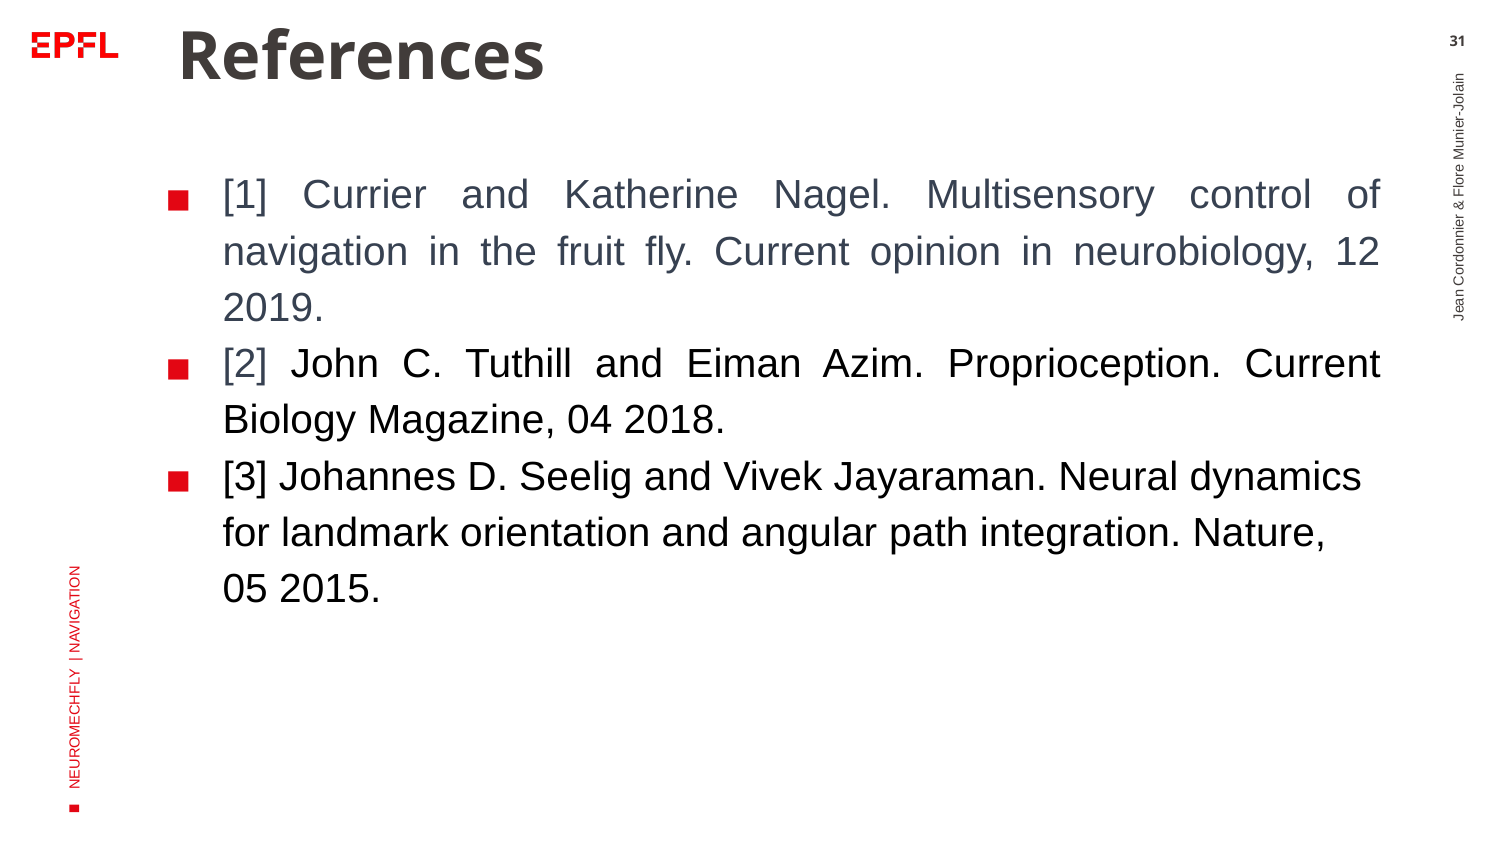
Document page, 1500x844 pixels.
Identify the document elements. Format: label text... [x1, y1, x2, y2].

list [1] Currier and Katherine Nagel. Multisensory control of navigation in the fruit fly. Current opinion in neurobiology, 12 2019. [2] John C. Tuthill and Eiman Azim. Proprioception. Current Biology Magazine, 04 2018. [3] Johannes D. Seelig and Vivek Jayaraman. Neural dynamics for landmark orientation and angular path integration. Nature, 05 2015. [117, 153, 1397, 844]
slide_number 31 [1415, 32, 1500, 58]
title References [148, 21, 977, 153]
footer Jean Cordonnier & Flore Munier-Jolain [1415, 58, 1500, 641]
picture [21, 21, 129, 69]
slide_number NEUROMECHFLY | NAVIGATION [0, 256, 117, 805]
